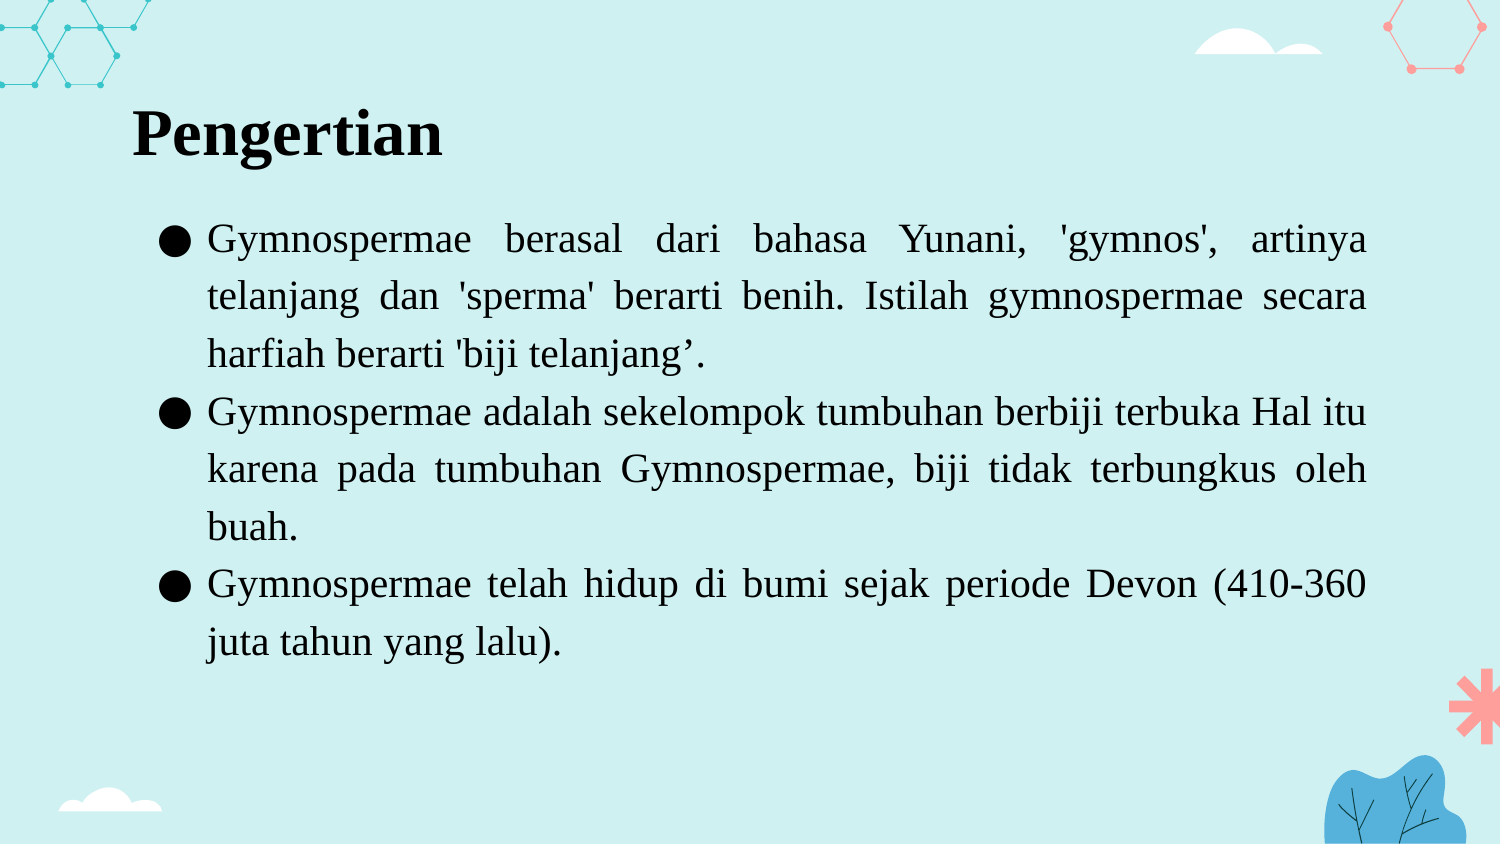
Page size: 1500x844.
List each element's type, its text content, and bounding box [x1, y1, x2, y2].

list Gymnospermae berasal dari bahasa Yunani, 'gymnos', artinya telanjang dan 'sperma' berarti benih. Istilah gymnospermae secara harfiah berarti 'biji telanjang’. Gymnospermae adalah sekelompok tumbuhan berbiji terbuka Hal itu karena pada tumbuhan Gymnospermae, biji tidak terbungkus oleh buah. Gymnospermae telah hidup di bumi sejak periode Devon (410-360 juta tahun yang lalu). [116, 188, 1383, 461]
title Pengertian [116, 74, 1383, 169]
